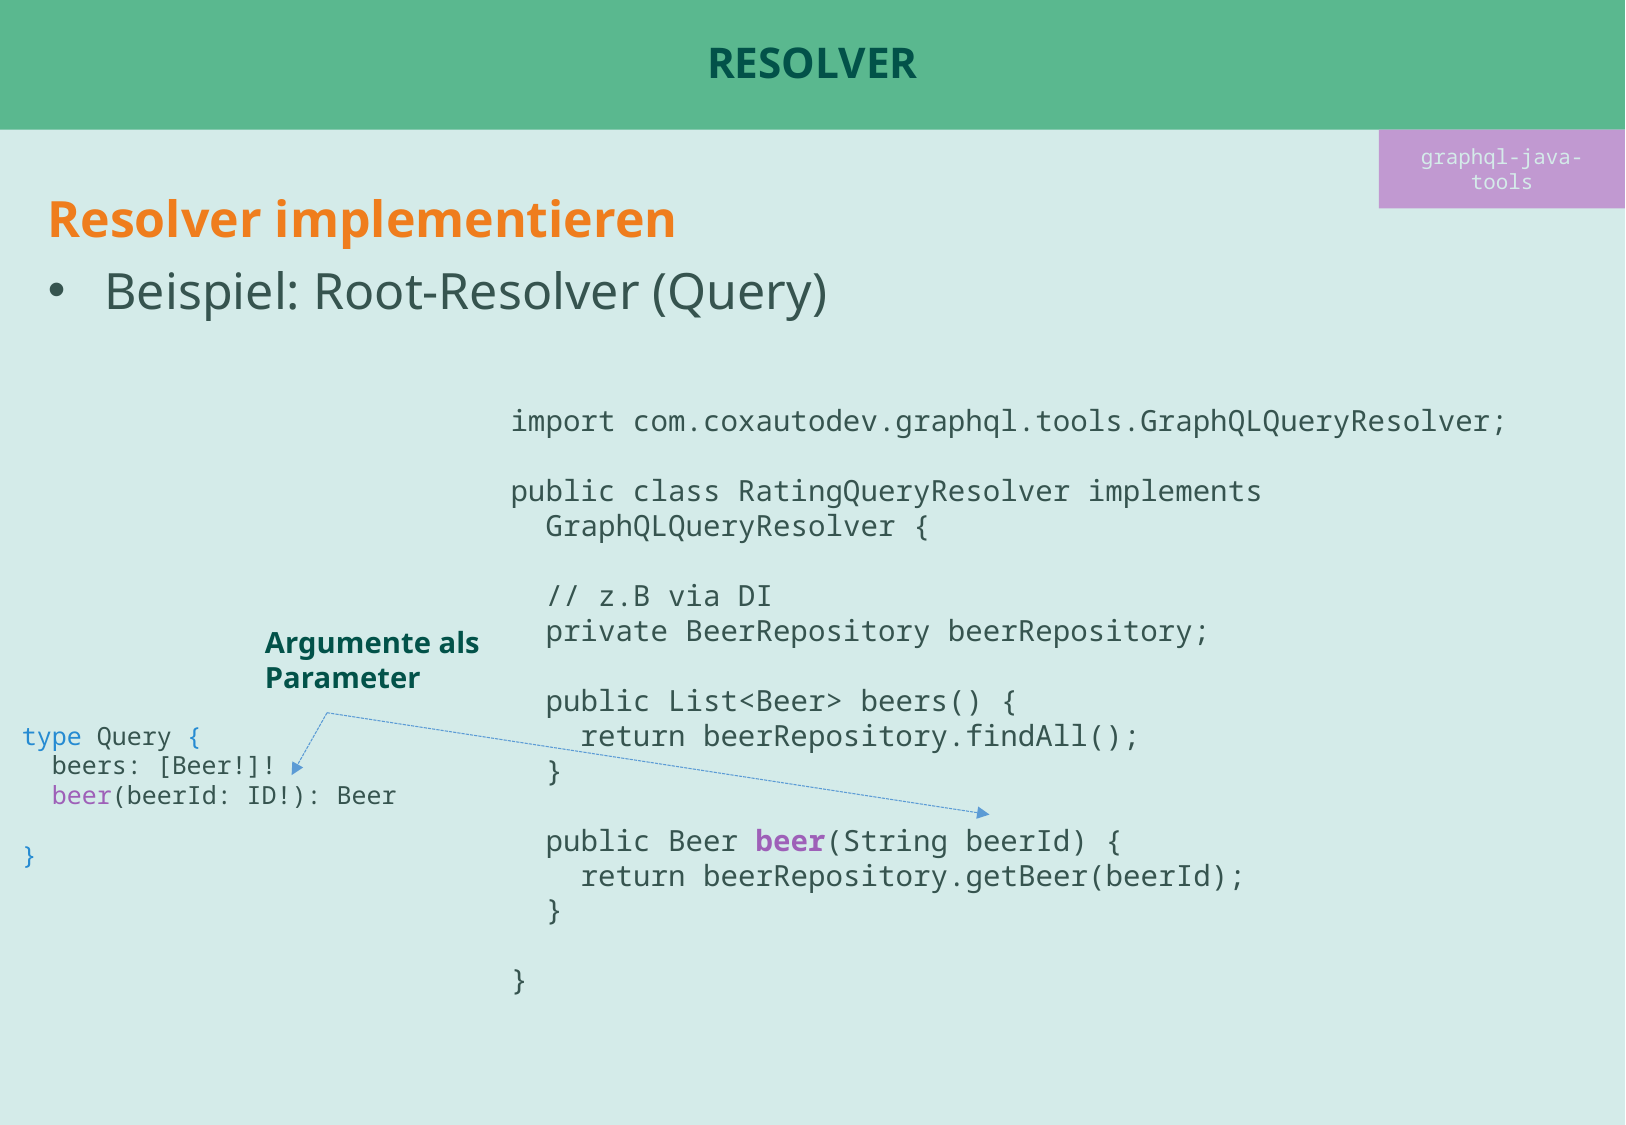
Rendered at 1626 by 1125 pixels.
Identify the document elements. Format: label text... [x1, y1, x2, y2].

text_box Argumente als Parameter [250, 617, 537, 702]
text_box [327, 712, 990, 815]
text_box import com.coxautodev.graphql.tools.GraphQLQueryResolver; public class RatingQueryResolver implements GraphQLQueryResolver { // z.B via DI private BeerRepository beerRepository; public List<Beer> beers() { return beerRepository.findAll(); } public Beer beer(String beerId) { return beerRepository.getBeer(beerId); } } [495, 394, 1594, 1004]
text_box Resolver implementieren Beispiel: Root-Resolver (Query) [33, 168, 1413, 327]
title Resolver [0, 0, 1625, 130]
text_box graphql-java-tools [1378, 129, 1625, 209]
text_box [291, 712, 327, 776]
text_box type Query { beers: [Beer!]! beer(beerId: ID!): Beer } [7, 712, 442, 878]
